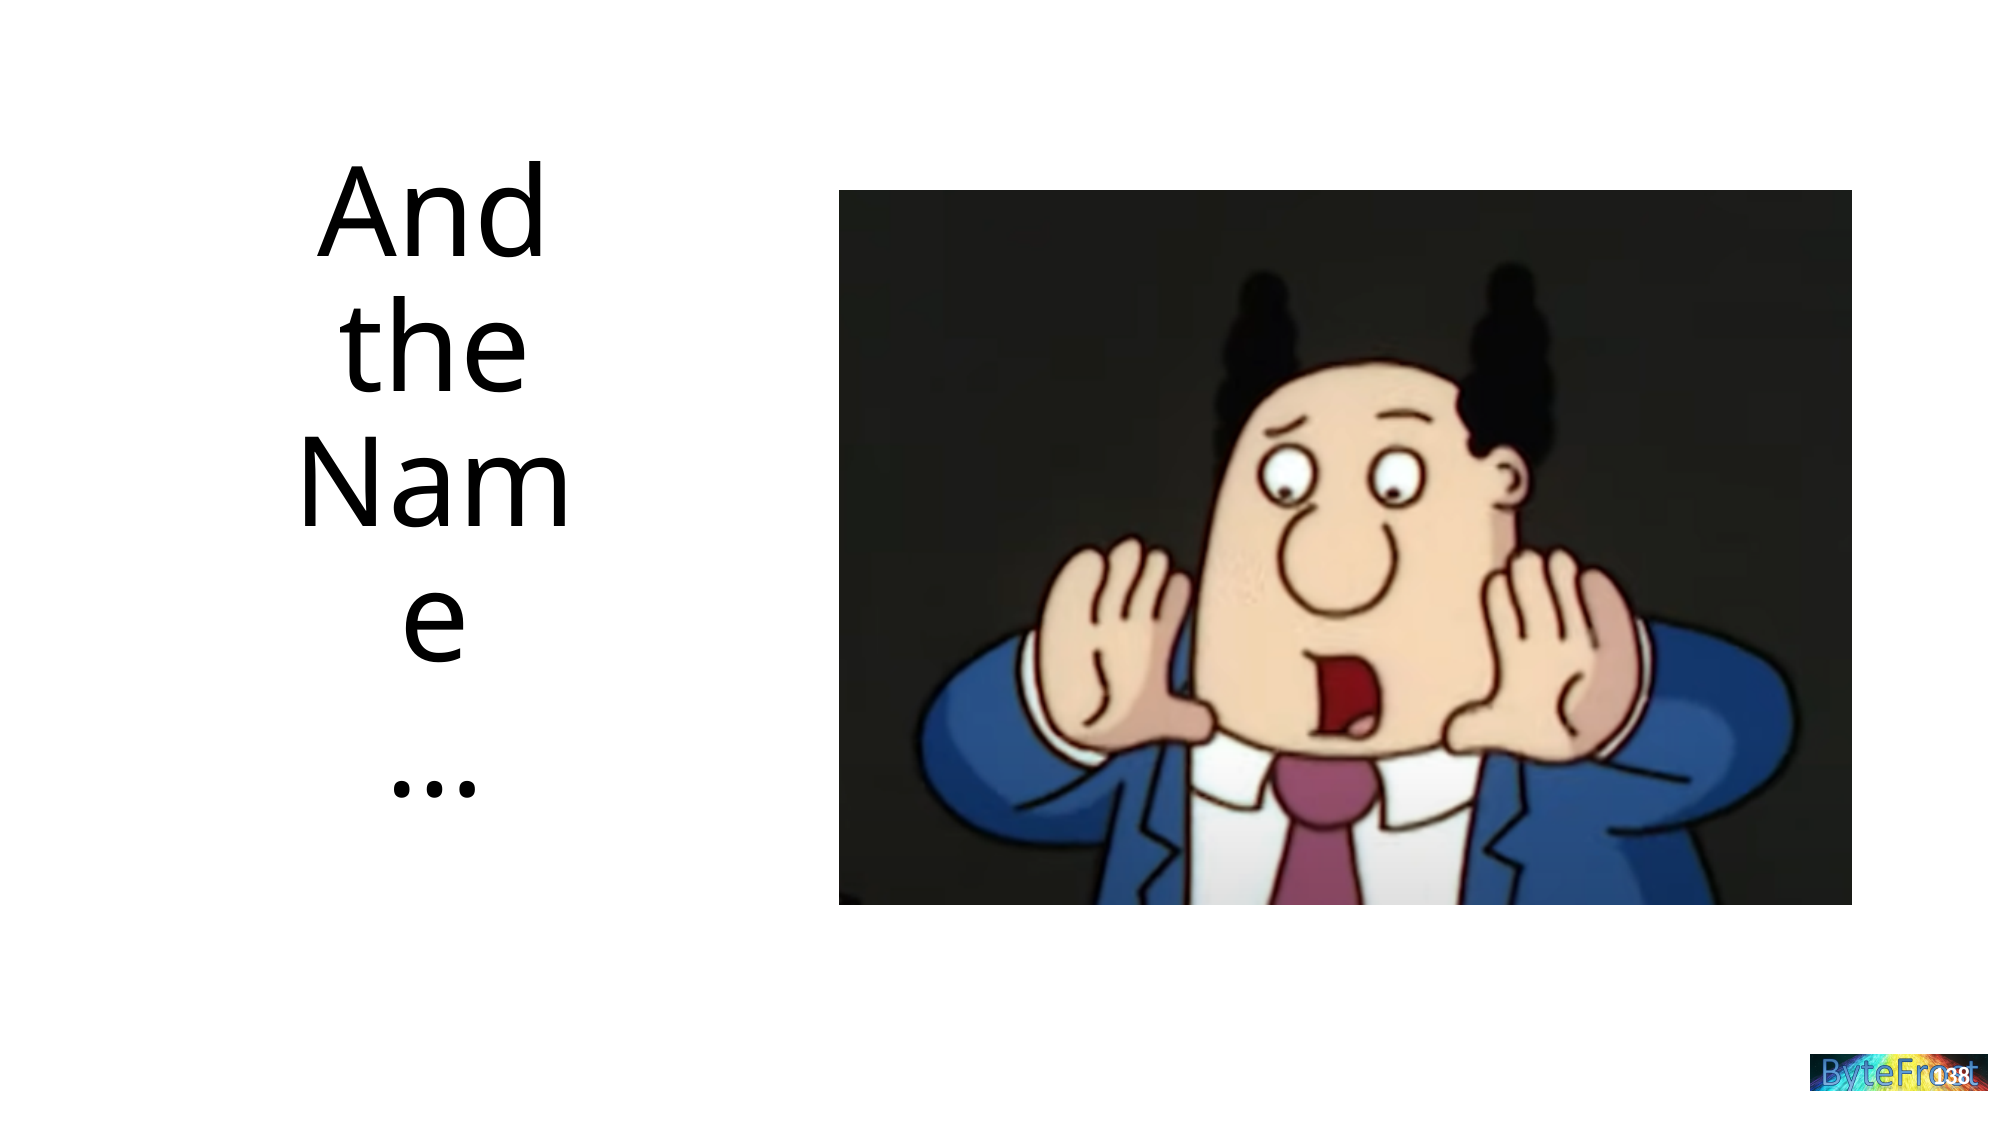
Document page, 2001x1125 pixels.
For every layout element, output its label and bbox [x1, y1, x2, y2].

picture [839, 190, 1852, 905]
title [269, 439, 600, 832]
picture [1810, 1054, 1988, 1091]
